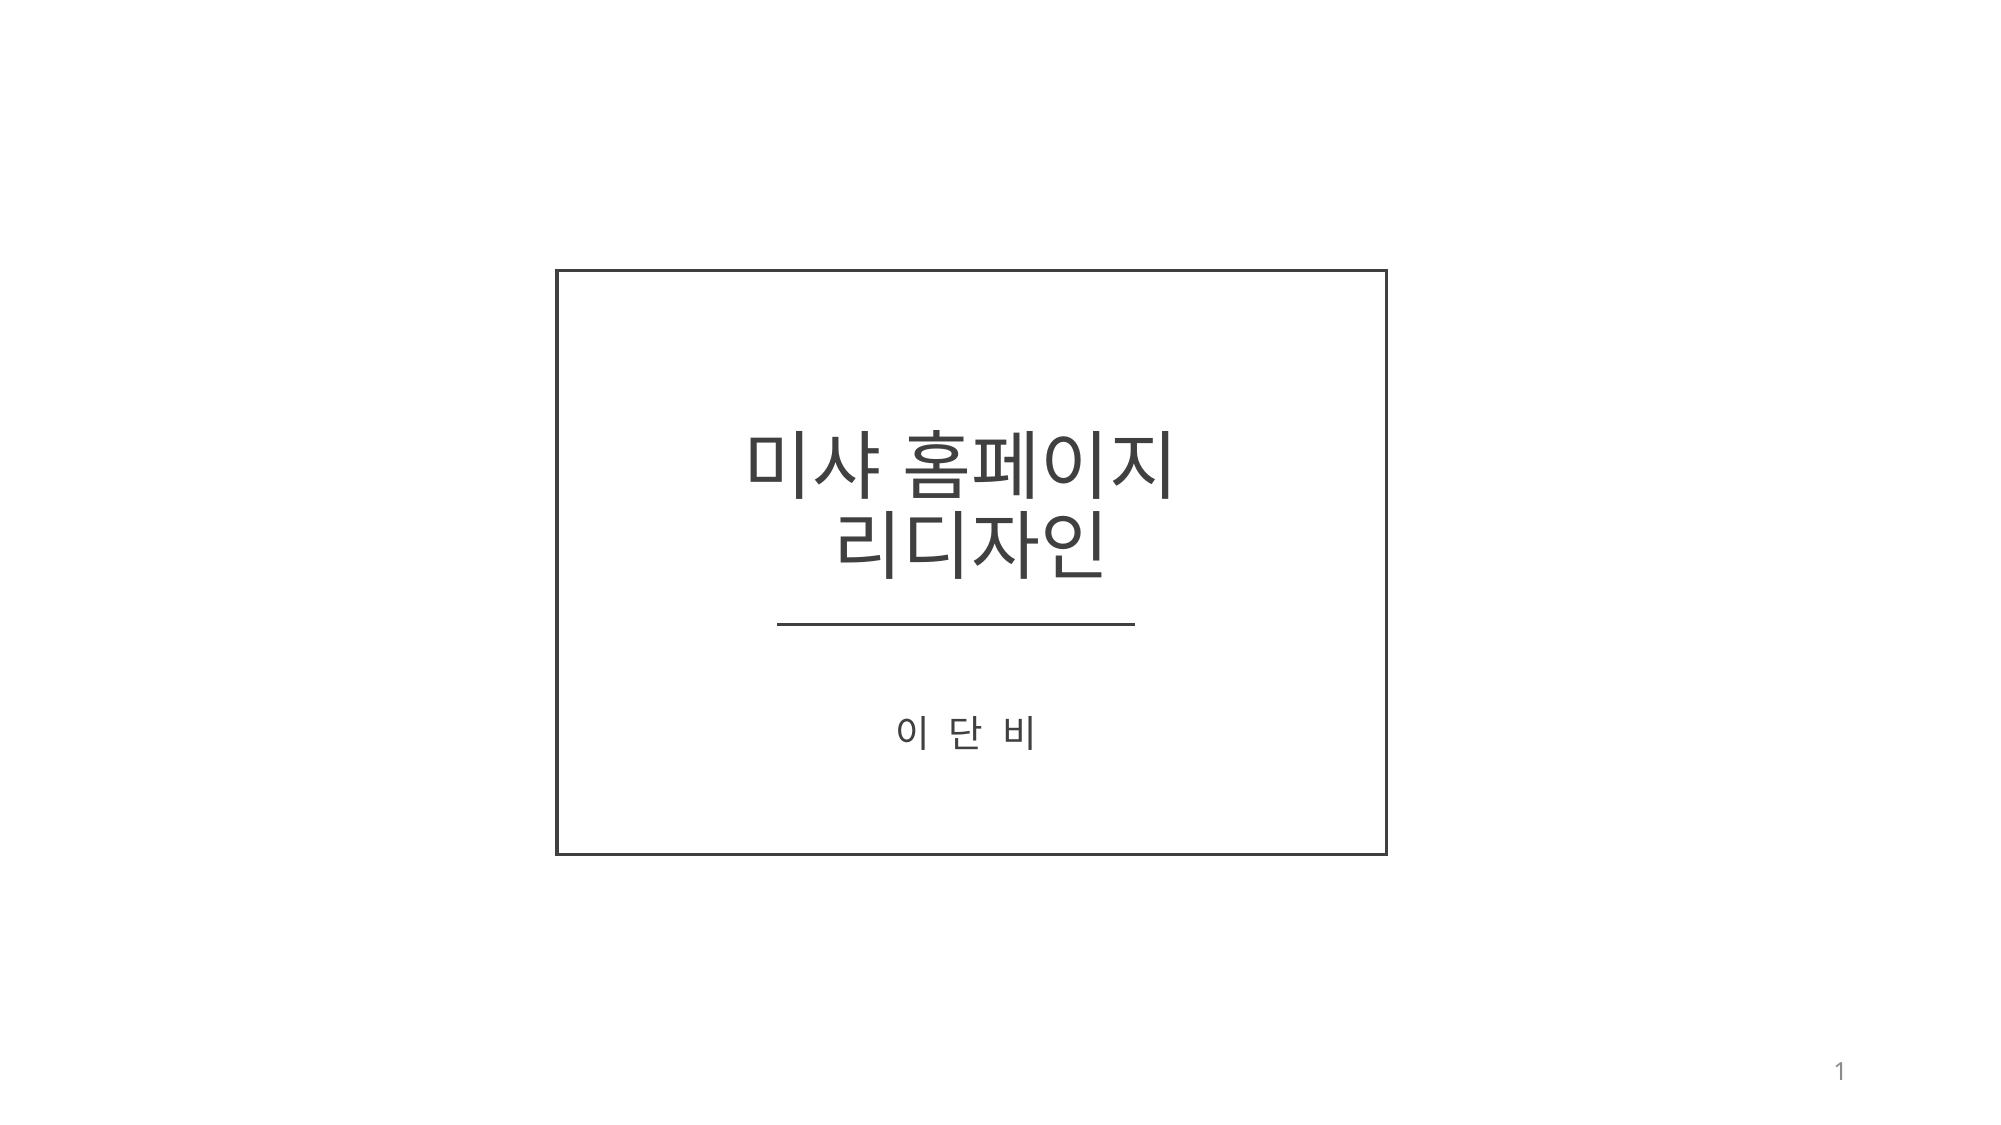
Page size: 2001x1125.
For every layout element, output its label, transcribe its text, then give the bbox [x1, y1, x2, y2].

text_box [556, 270, 1387, 855]
slide_number 1 [1412, 1042, 1863, 1103]
text_box 이단비 [880, 702, 1053, 763]
title 미샤 홈페이지 리디자인 [654, 357, 1290, 599]
